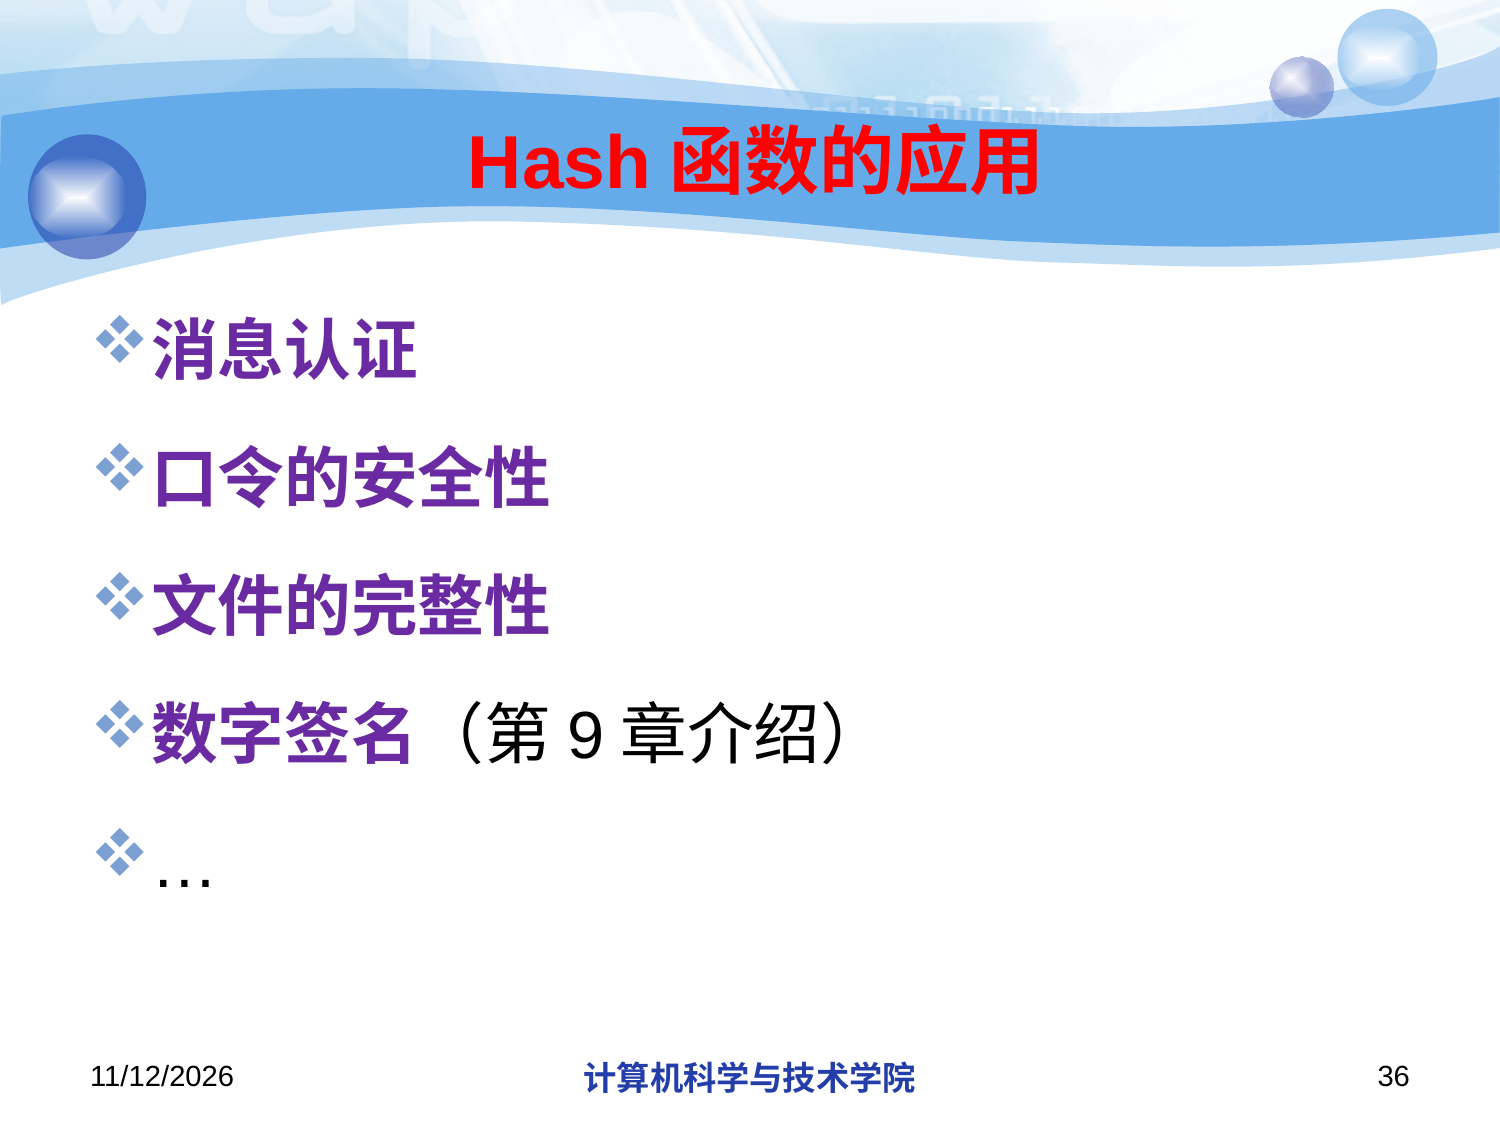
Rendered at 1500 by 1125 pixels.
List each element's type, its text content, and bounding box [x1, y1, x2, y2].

title Hash函数的应用 [149, 112, 1363, 206]
list 消息认证 口令的安全性 文件的完整性 数字签名（第9章介绍） … [74, 299, 1426, 1038]
slide_number 36 [1074, 1049, 1426, 1103]
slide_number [74, 1049, 426, 1103]
footer 计算机科学与技术学院 [512, 1049, 988, 1103]
picture [0, 0, 1500, 112]
